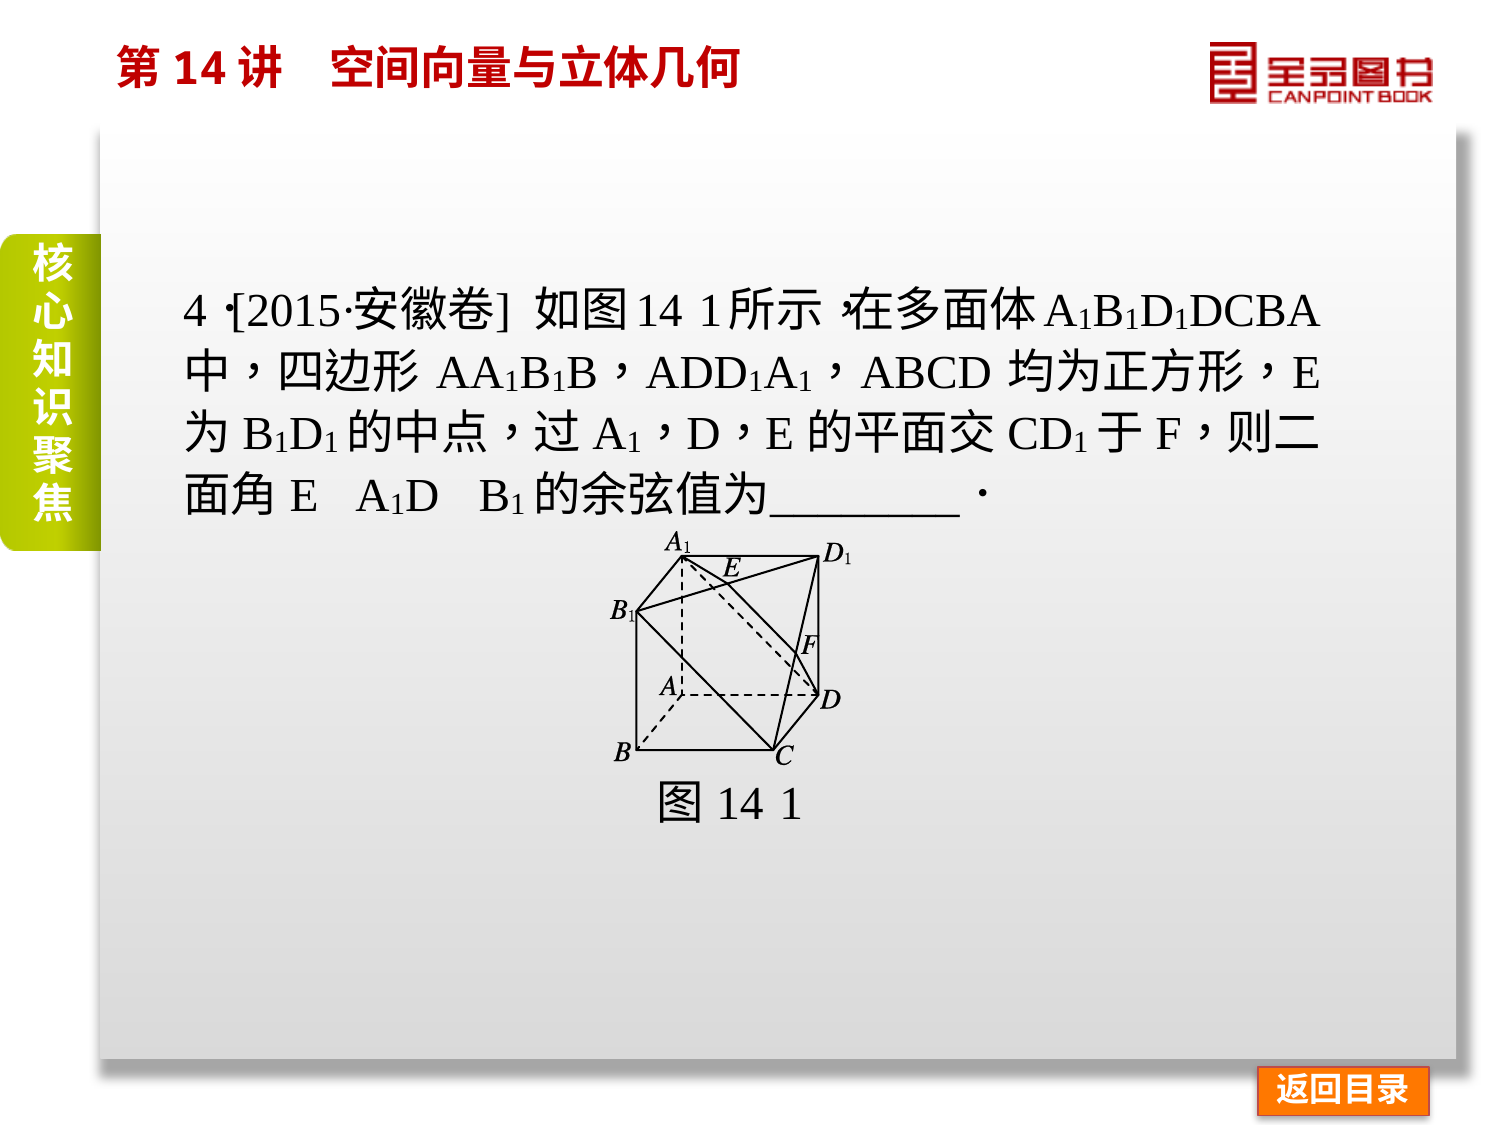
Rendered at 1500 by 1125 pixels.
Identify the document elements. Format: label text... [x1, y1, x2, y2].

title 第14讲 空间向量与立体几何 [100, 27, 1199, 106]
picture [1210, 42, 1433, 104]
picture [0, 233, 101, 551]
text_box 返回目录 [1257, 1066, 1430, 1116]
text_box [182, 278, 1322, 864]
